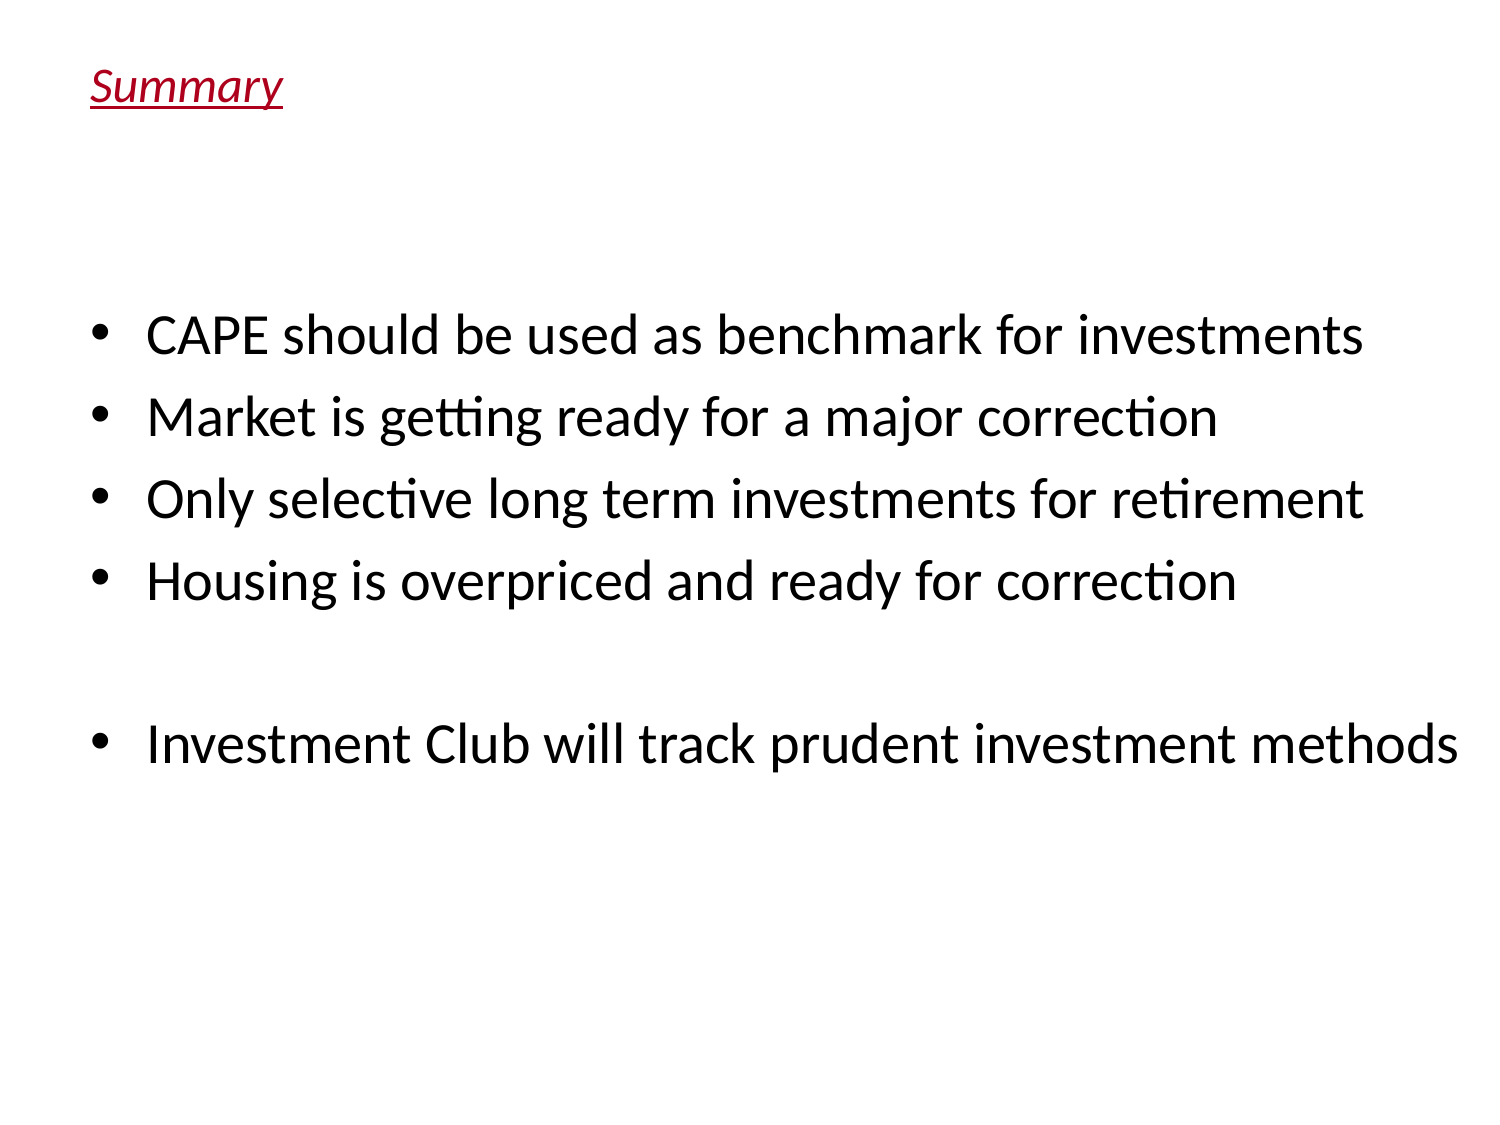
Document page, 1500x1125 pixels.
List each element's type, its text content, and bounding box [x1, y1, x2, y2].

title Summary [75, 45, 1425, 120]
list CAPE should be used as benchmark for investments Market is getting ready for a major correction Only selective long term investments for retirement Housing is overpriced and ready for correction Investment Club will track prudent investment methods [75, 289, 1486, 694]
